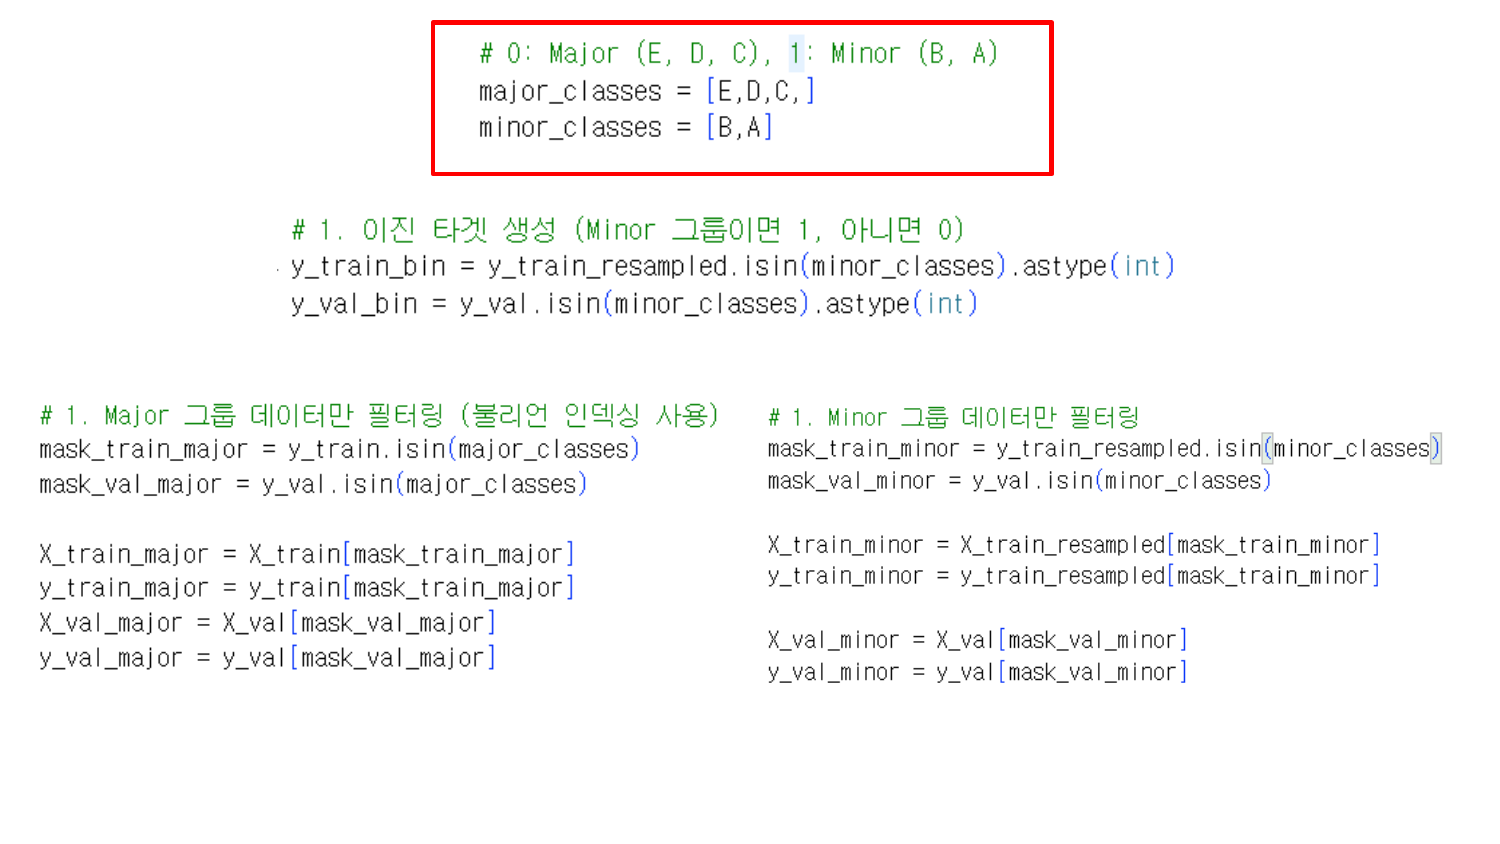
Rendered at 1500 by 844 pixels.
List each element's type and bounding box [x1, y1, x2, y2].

picture [277, 198, 1223, 351]
picture [468, 26, 1032, 159]
text_box [433, 22, 1052, 175]
picture [0, 391, 1474, 693]
